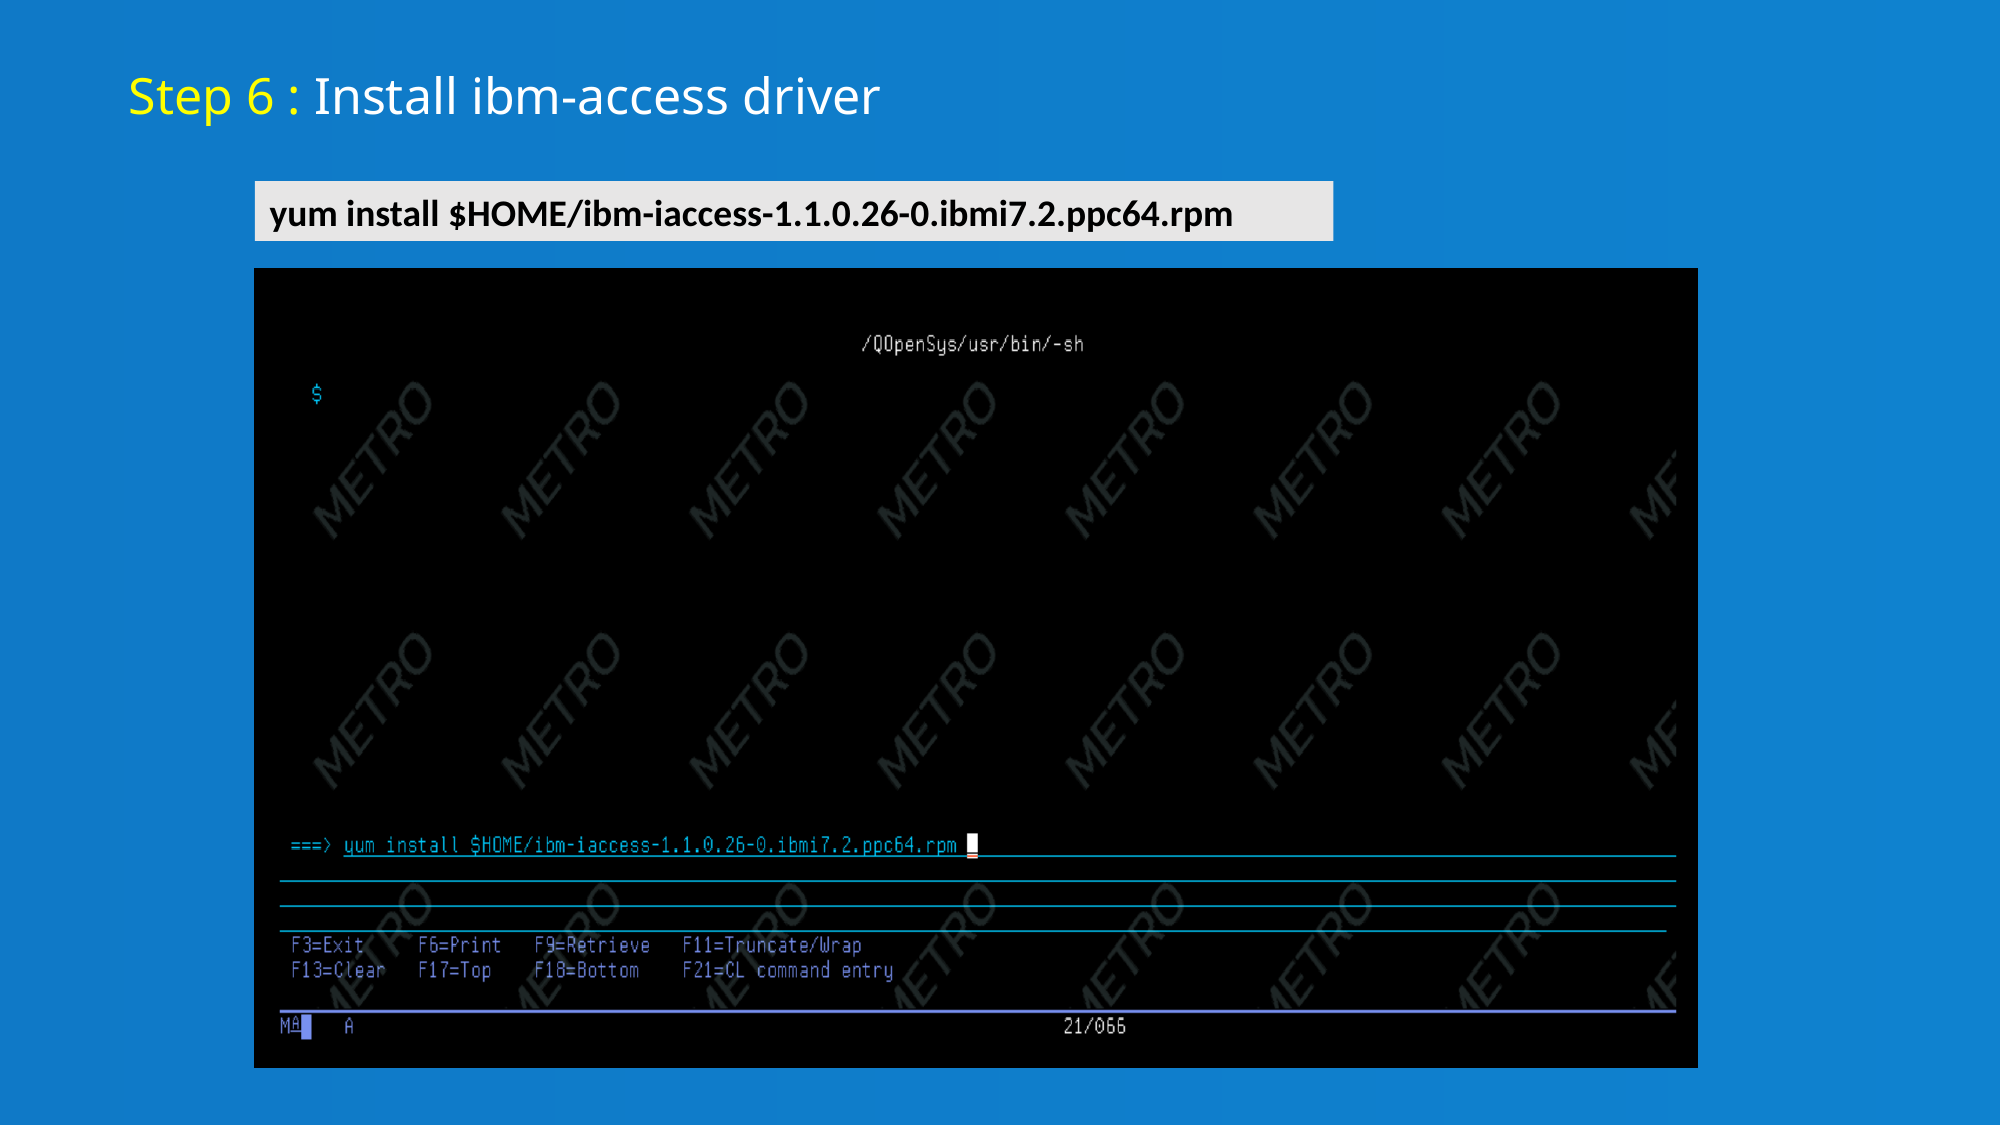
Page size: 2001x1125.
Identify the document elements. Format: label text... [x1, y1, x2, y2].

picture [254, 268, 1698, 1068]
text_box yum install $HOME/ibm-iaccess-1.1.0.26-0.ibmi7.2.ppc64.rpm [254, 181, 1334, 241]
text_box Step 6 : Install ibm-access driver [113, 57, 1629, 132]
